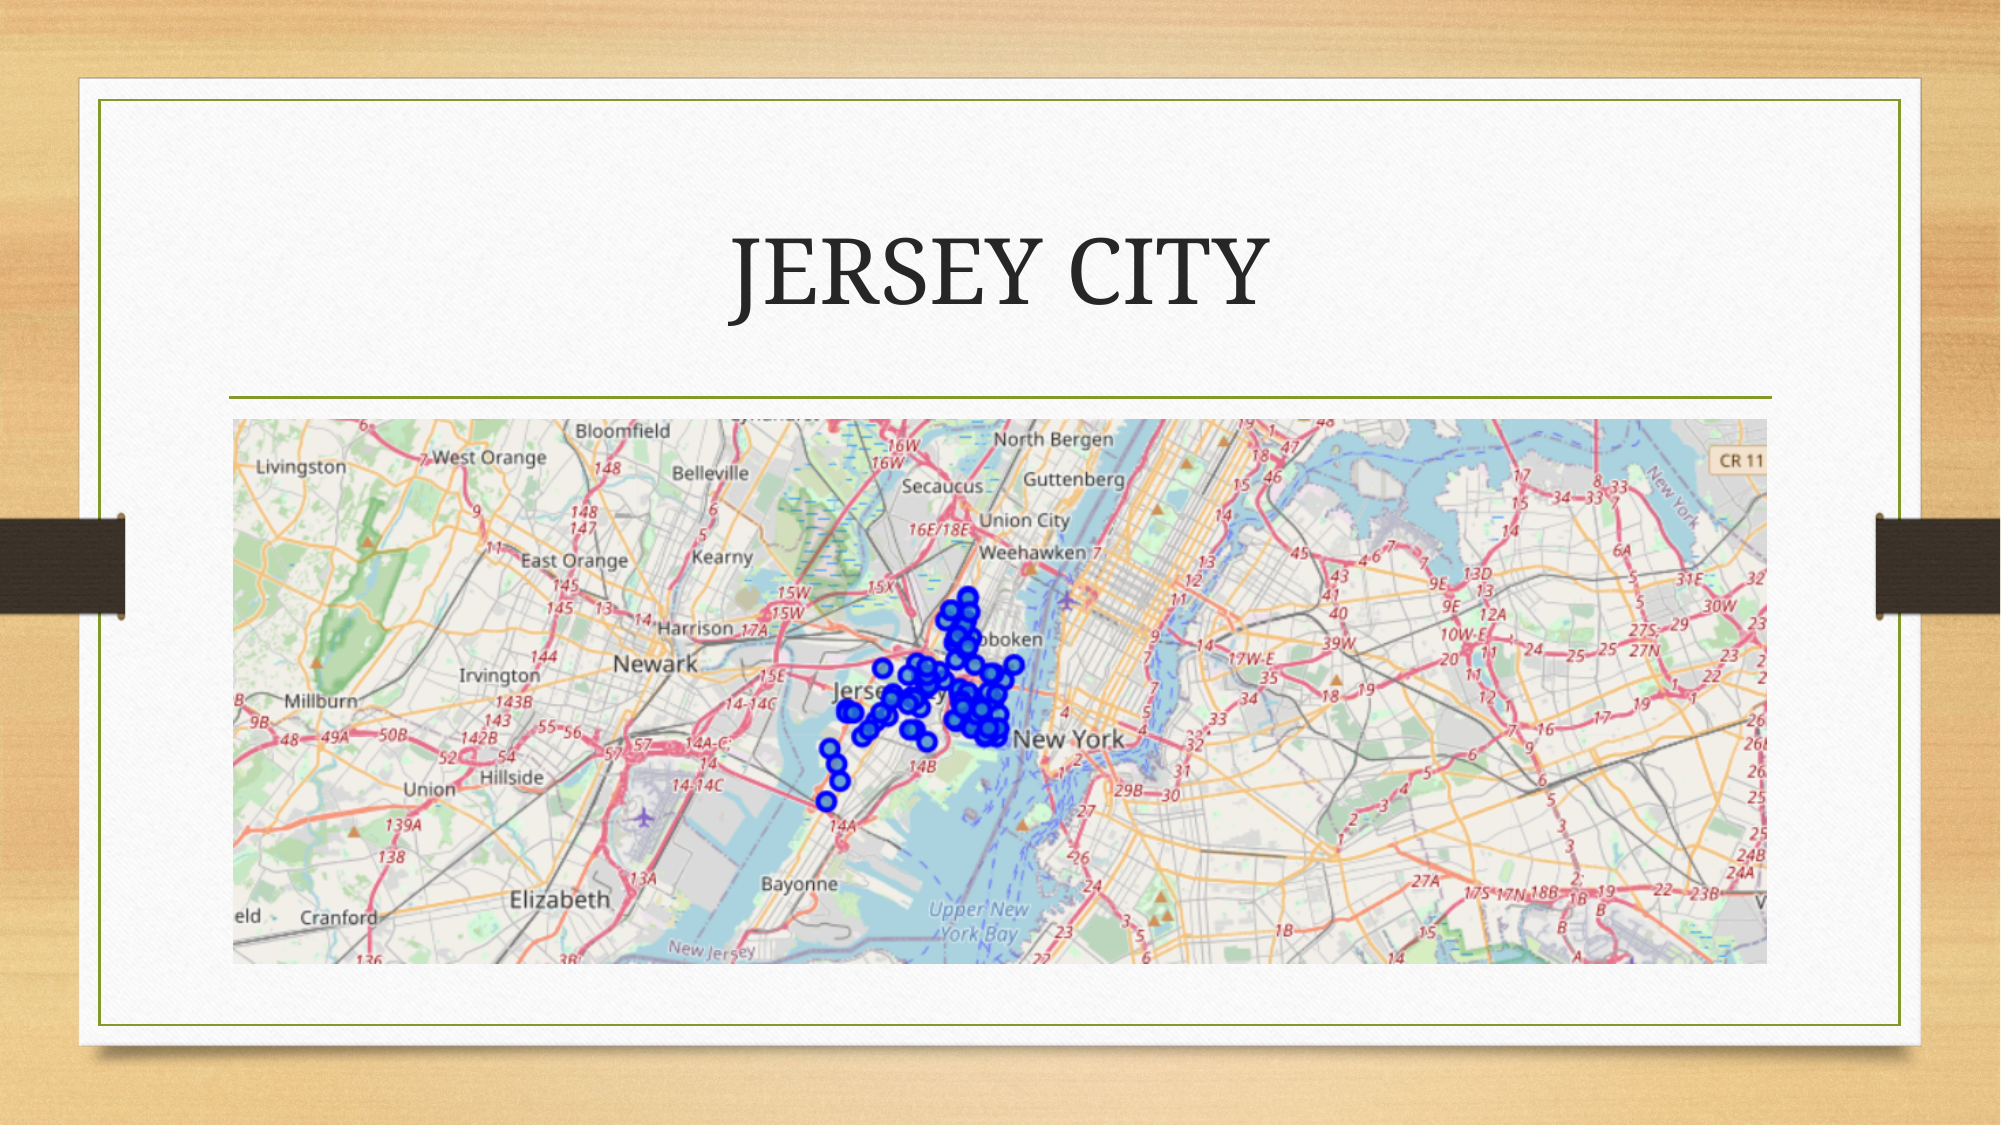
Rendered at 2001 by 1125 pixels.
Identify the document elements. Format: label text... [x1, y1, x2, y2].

picture [0, 0, 2001, 1125]
title JERSEY CITY [212, 161, 1788, 375]
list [233, 419, 1767, 964]
